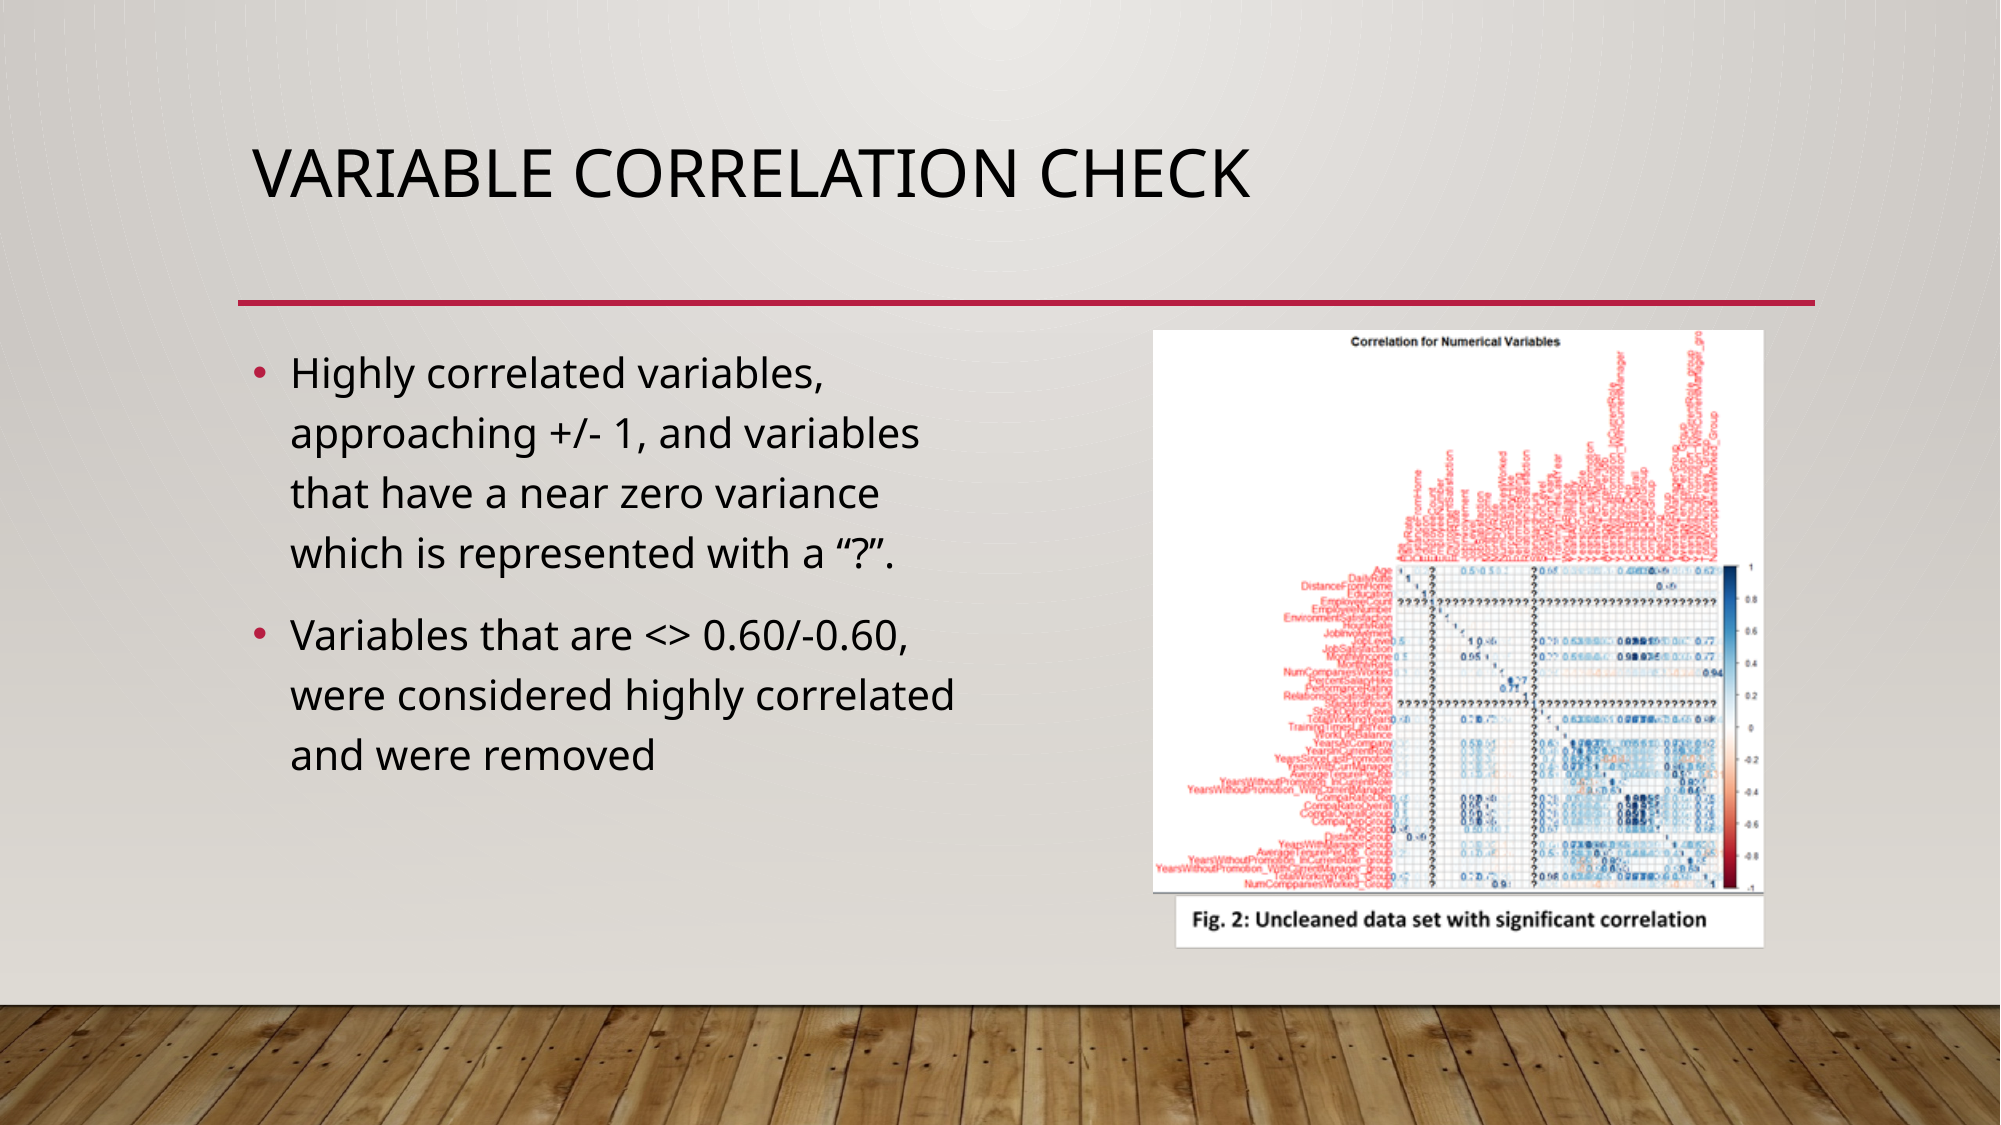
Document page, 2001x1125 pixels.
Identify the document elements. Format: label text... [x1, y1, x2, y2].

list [1153, 330, 1767, 951]
picture [0, 1005, 2000, 1125]
list Highly correlated variables, approaching +/- 1, and variables that have a near zero variance which is represented with a “?”. Variables that are <> 0.60/-0.60, were considered highly correlated and were removed [237, 329, 1000, 896]
title Variable Correlation Check [237, 132, 1814, 306]
